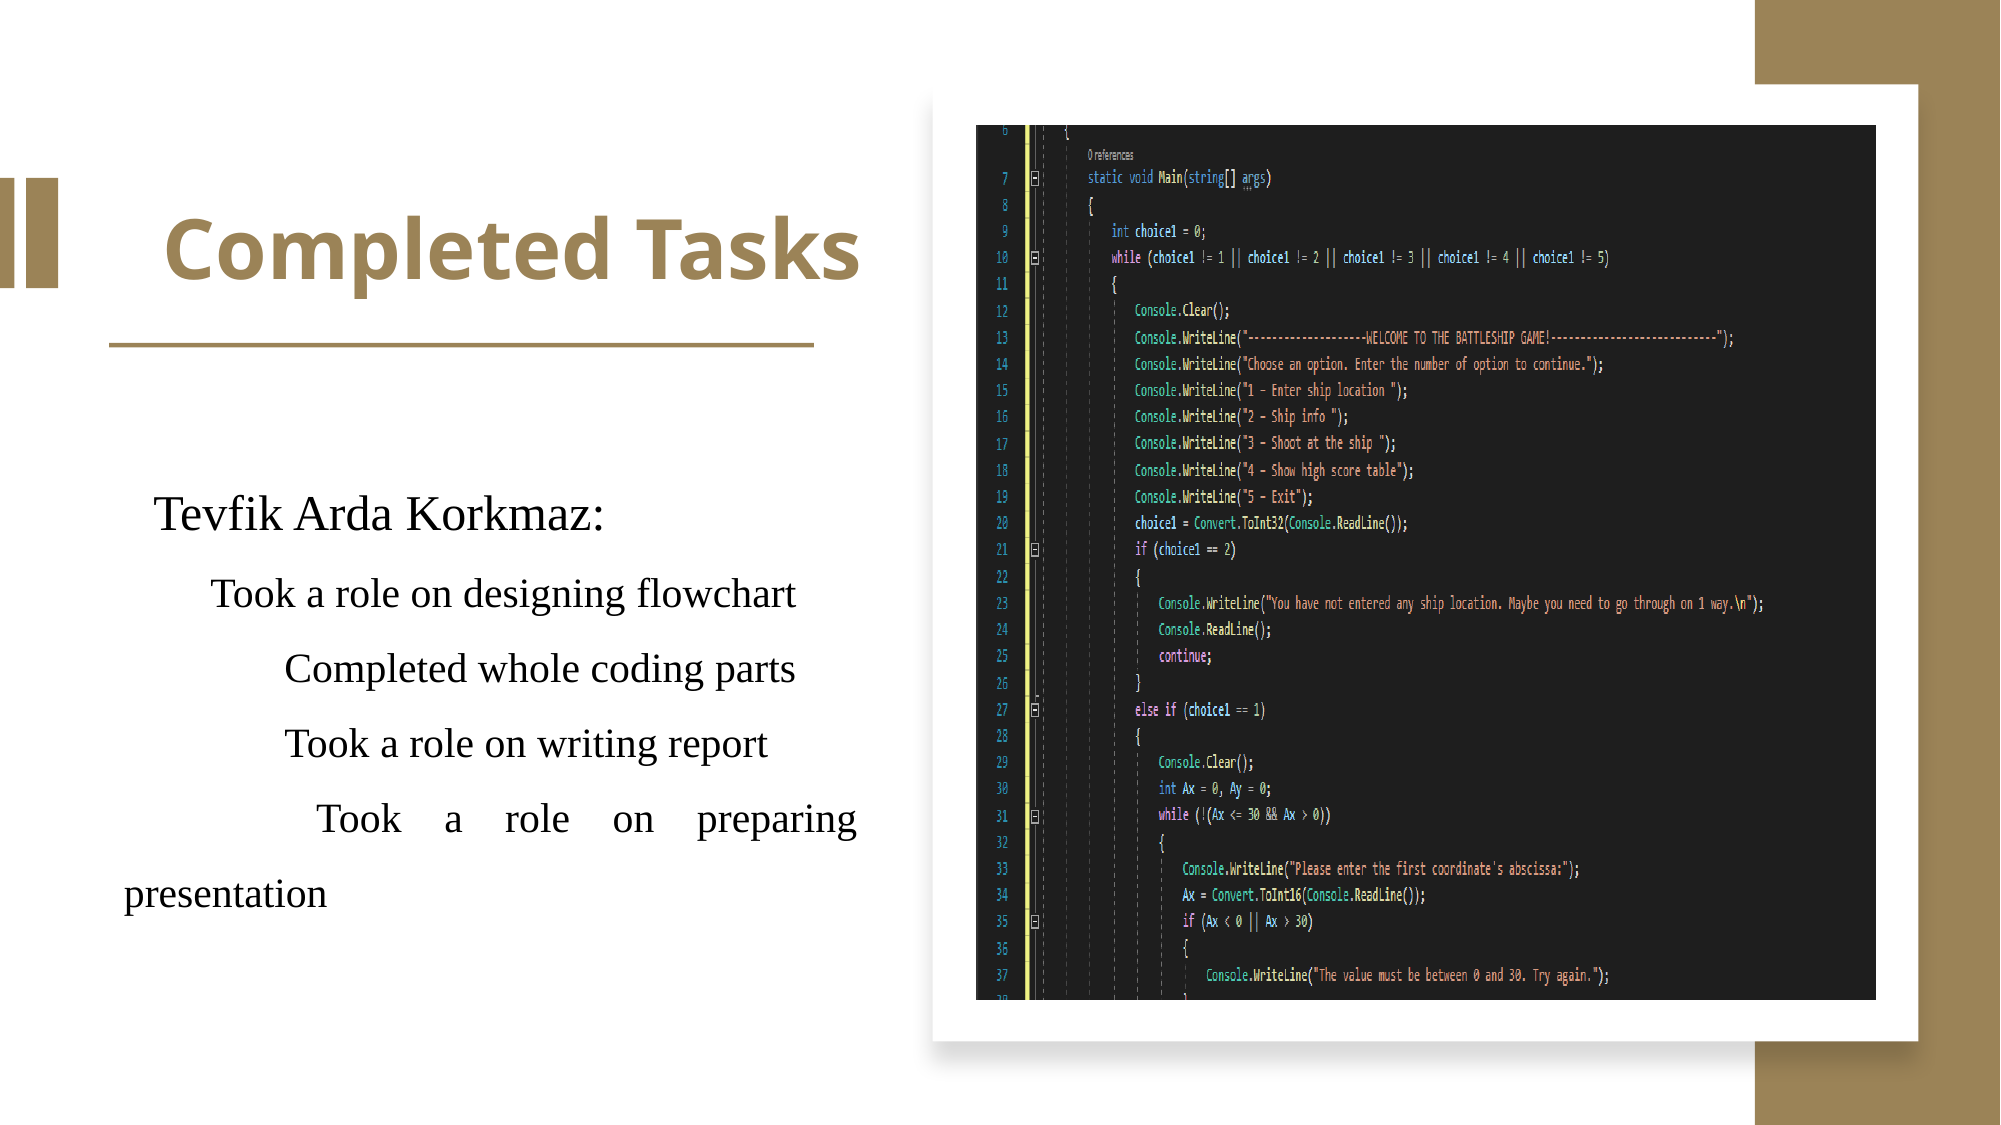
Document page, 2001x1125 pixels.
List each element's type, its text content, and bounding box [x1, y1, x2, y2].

text_box Tevfik Arda Korkmaz: Took a role on designing flowchart Completed whole coding parts Took a role on writing report Took a role on preparing presentation [109, 443, 873, 968]
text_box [0, 177, 59, 289]
picture [976, 124, 1876, 1001]
text_box [0, 0, 1754, 1125]
text_box [931, 83, 1920, 1043]
text_box [108, 342, 815, 349]
text_box [96, 382, 845, 1036]
text_box Completed Tasks [147, 199, 896, 385]
text_box [1754, 0, 2000, 1125]
